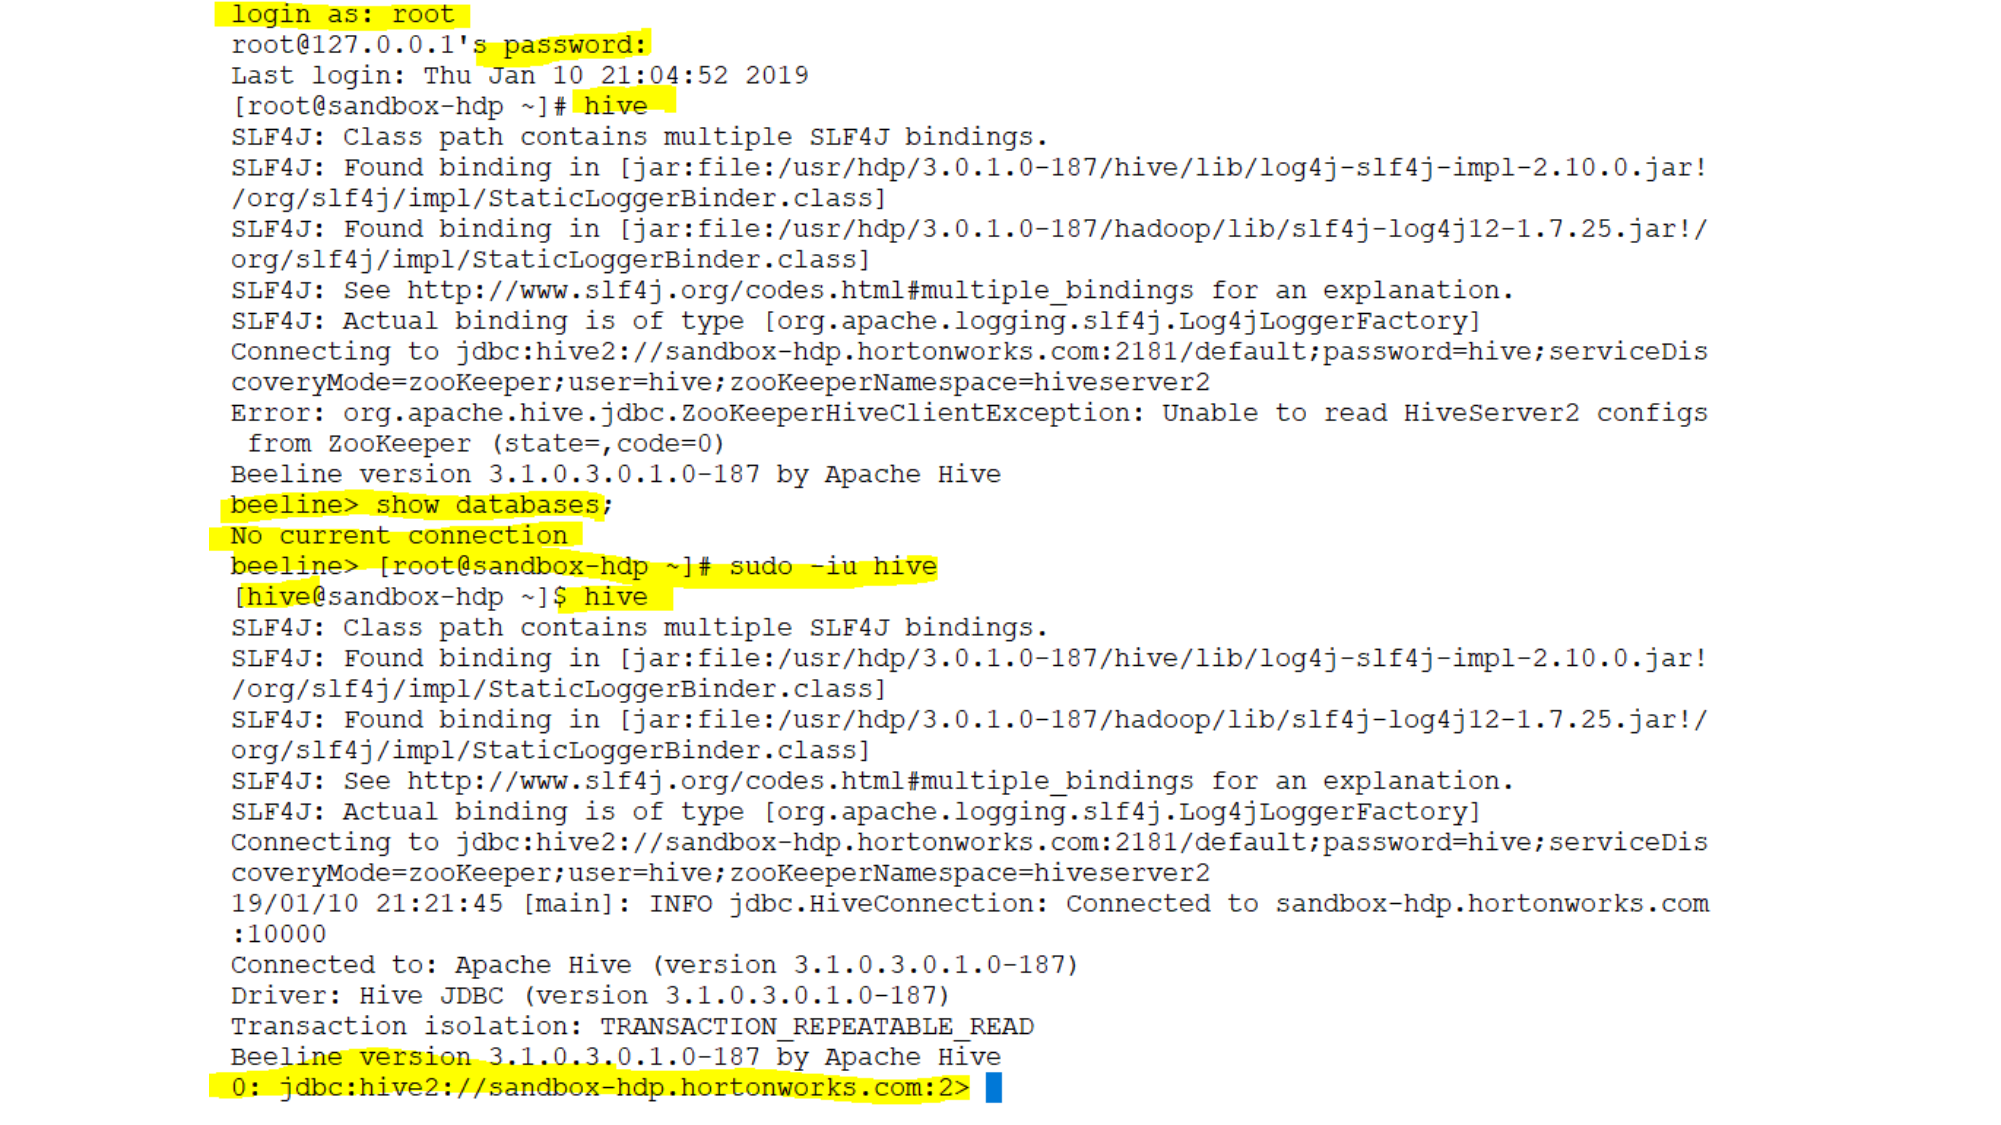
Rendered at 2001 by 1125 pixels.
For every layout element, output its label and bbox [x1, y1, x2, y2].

picture [209, 0, 1791, 1125]
